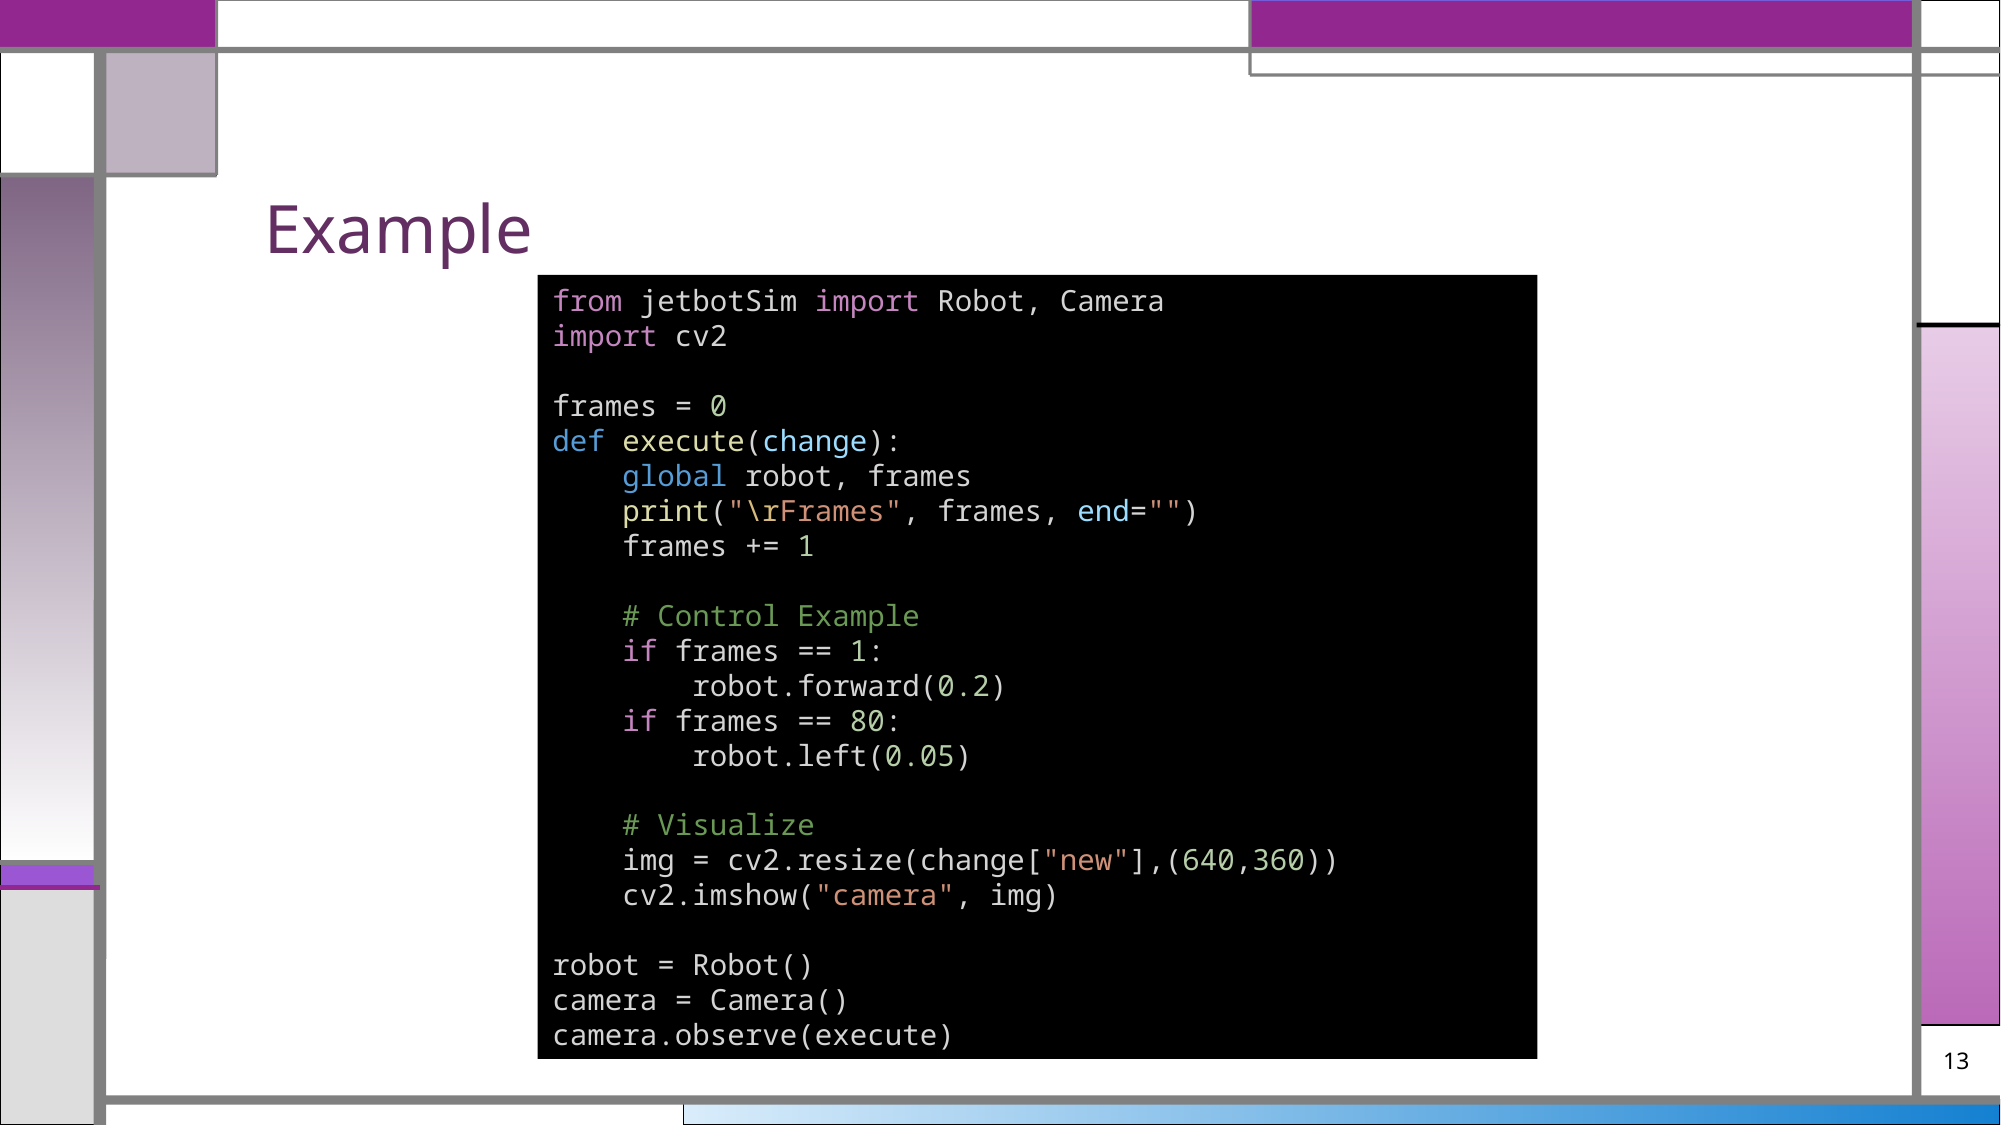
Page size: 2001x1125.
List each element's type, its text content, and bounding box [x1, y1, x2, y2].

text_box from jetbotSim import Robot, Camera import cv2 frames = 0 def execute(change): global robot, frames print("\rFrames", frames, end="") frames += 1 # Control Example if frames == 1: robot.forward(0.2) if frames == 80: robot.left(0.05) # Visualize img = cv2.resize(change["new"],(640,360)) cv2.imshow("camera", img) robot = Robot() camera = Camera() camera.observe(execute) [537, 274, 1538, 1059]
slide_number 13 [1912, 1036, 2000, 1088]
title Example [249, 87, 1826, 275]
